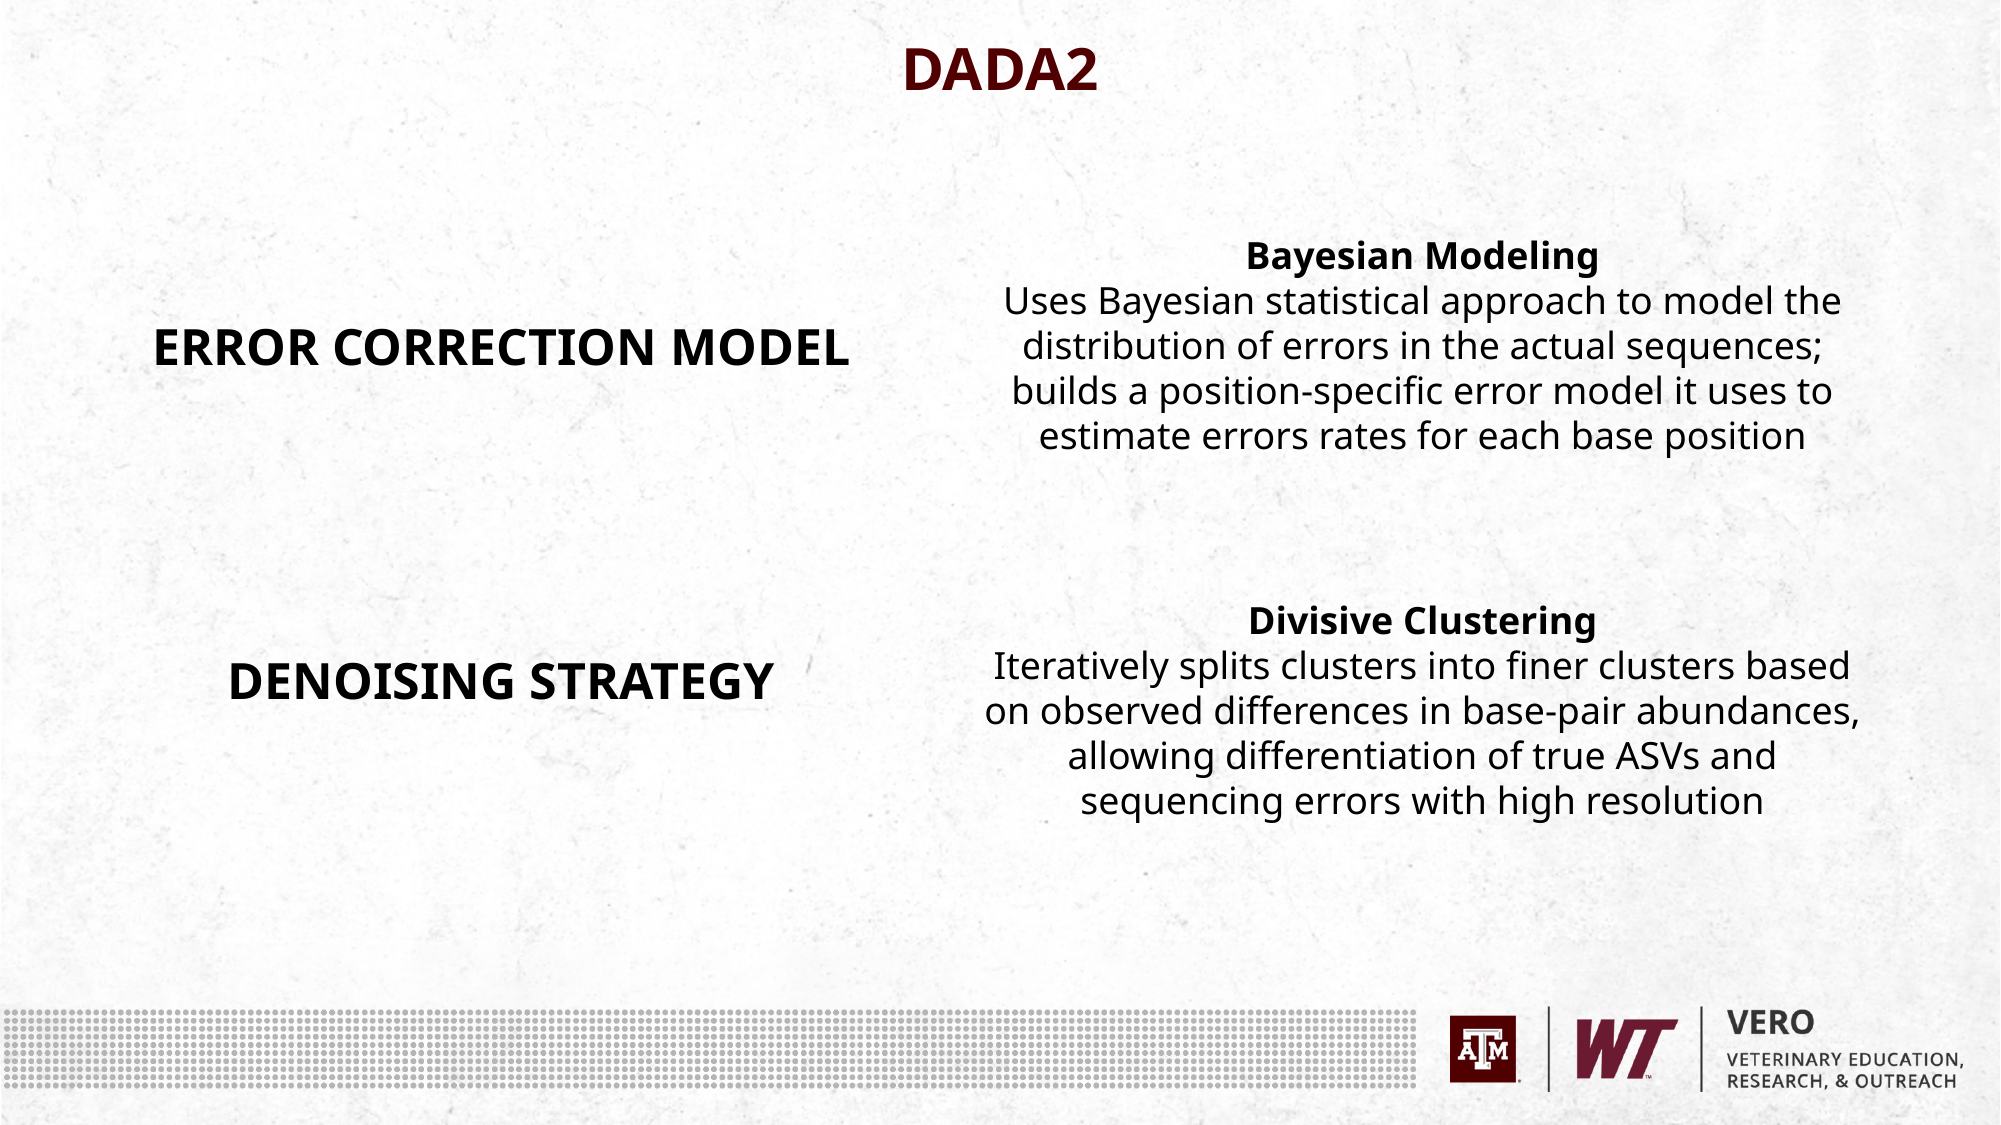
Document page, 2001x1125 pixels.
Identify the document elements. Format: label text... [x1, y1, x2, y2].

text_box Divisive Clustering Iteratively splits clusters into finer clusters based on observed differences in base-pair abundances, allowing differentiation of true ASVs and sequencing errors with high resolution [961, 589, 1885, 830]
text_box DENOISING STRATEGY [213, 642, 790, 717]
text_box Bayesian Modeling Uses Bayesian statistical approach to model the distribution of errors in the actual sequences; builds a position-specific error model it uses to estimate errors rates for each base position [961, 224, 1885, 465]
text_box DADA2 [705, 24, 1295, 110]
picture [0, 0, 2001, 1125]
text_box ERROR CORRECTION MODEL [137, 308, 866, 383]
